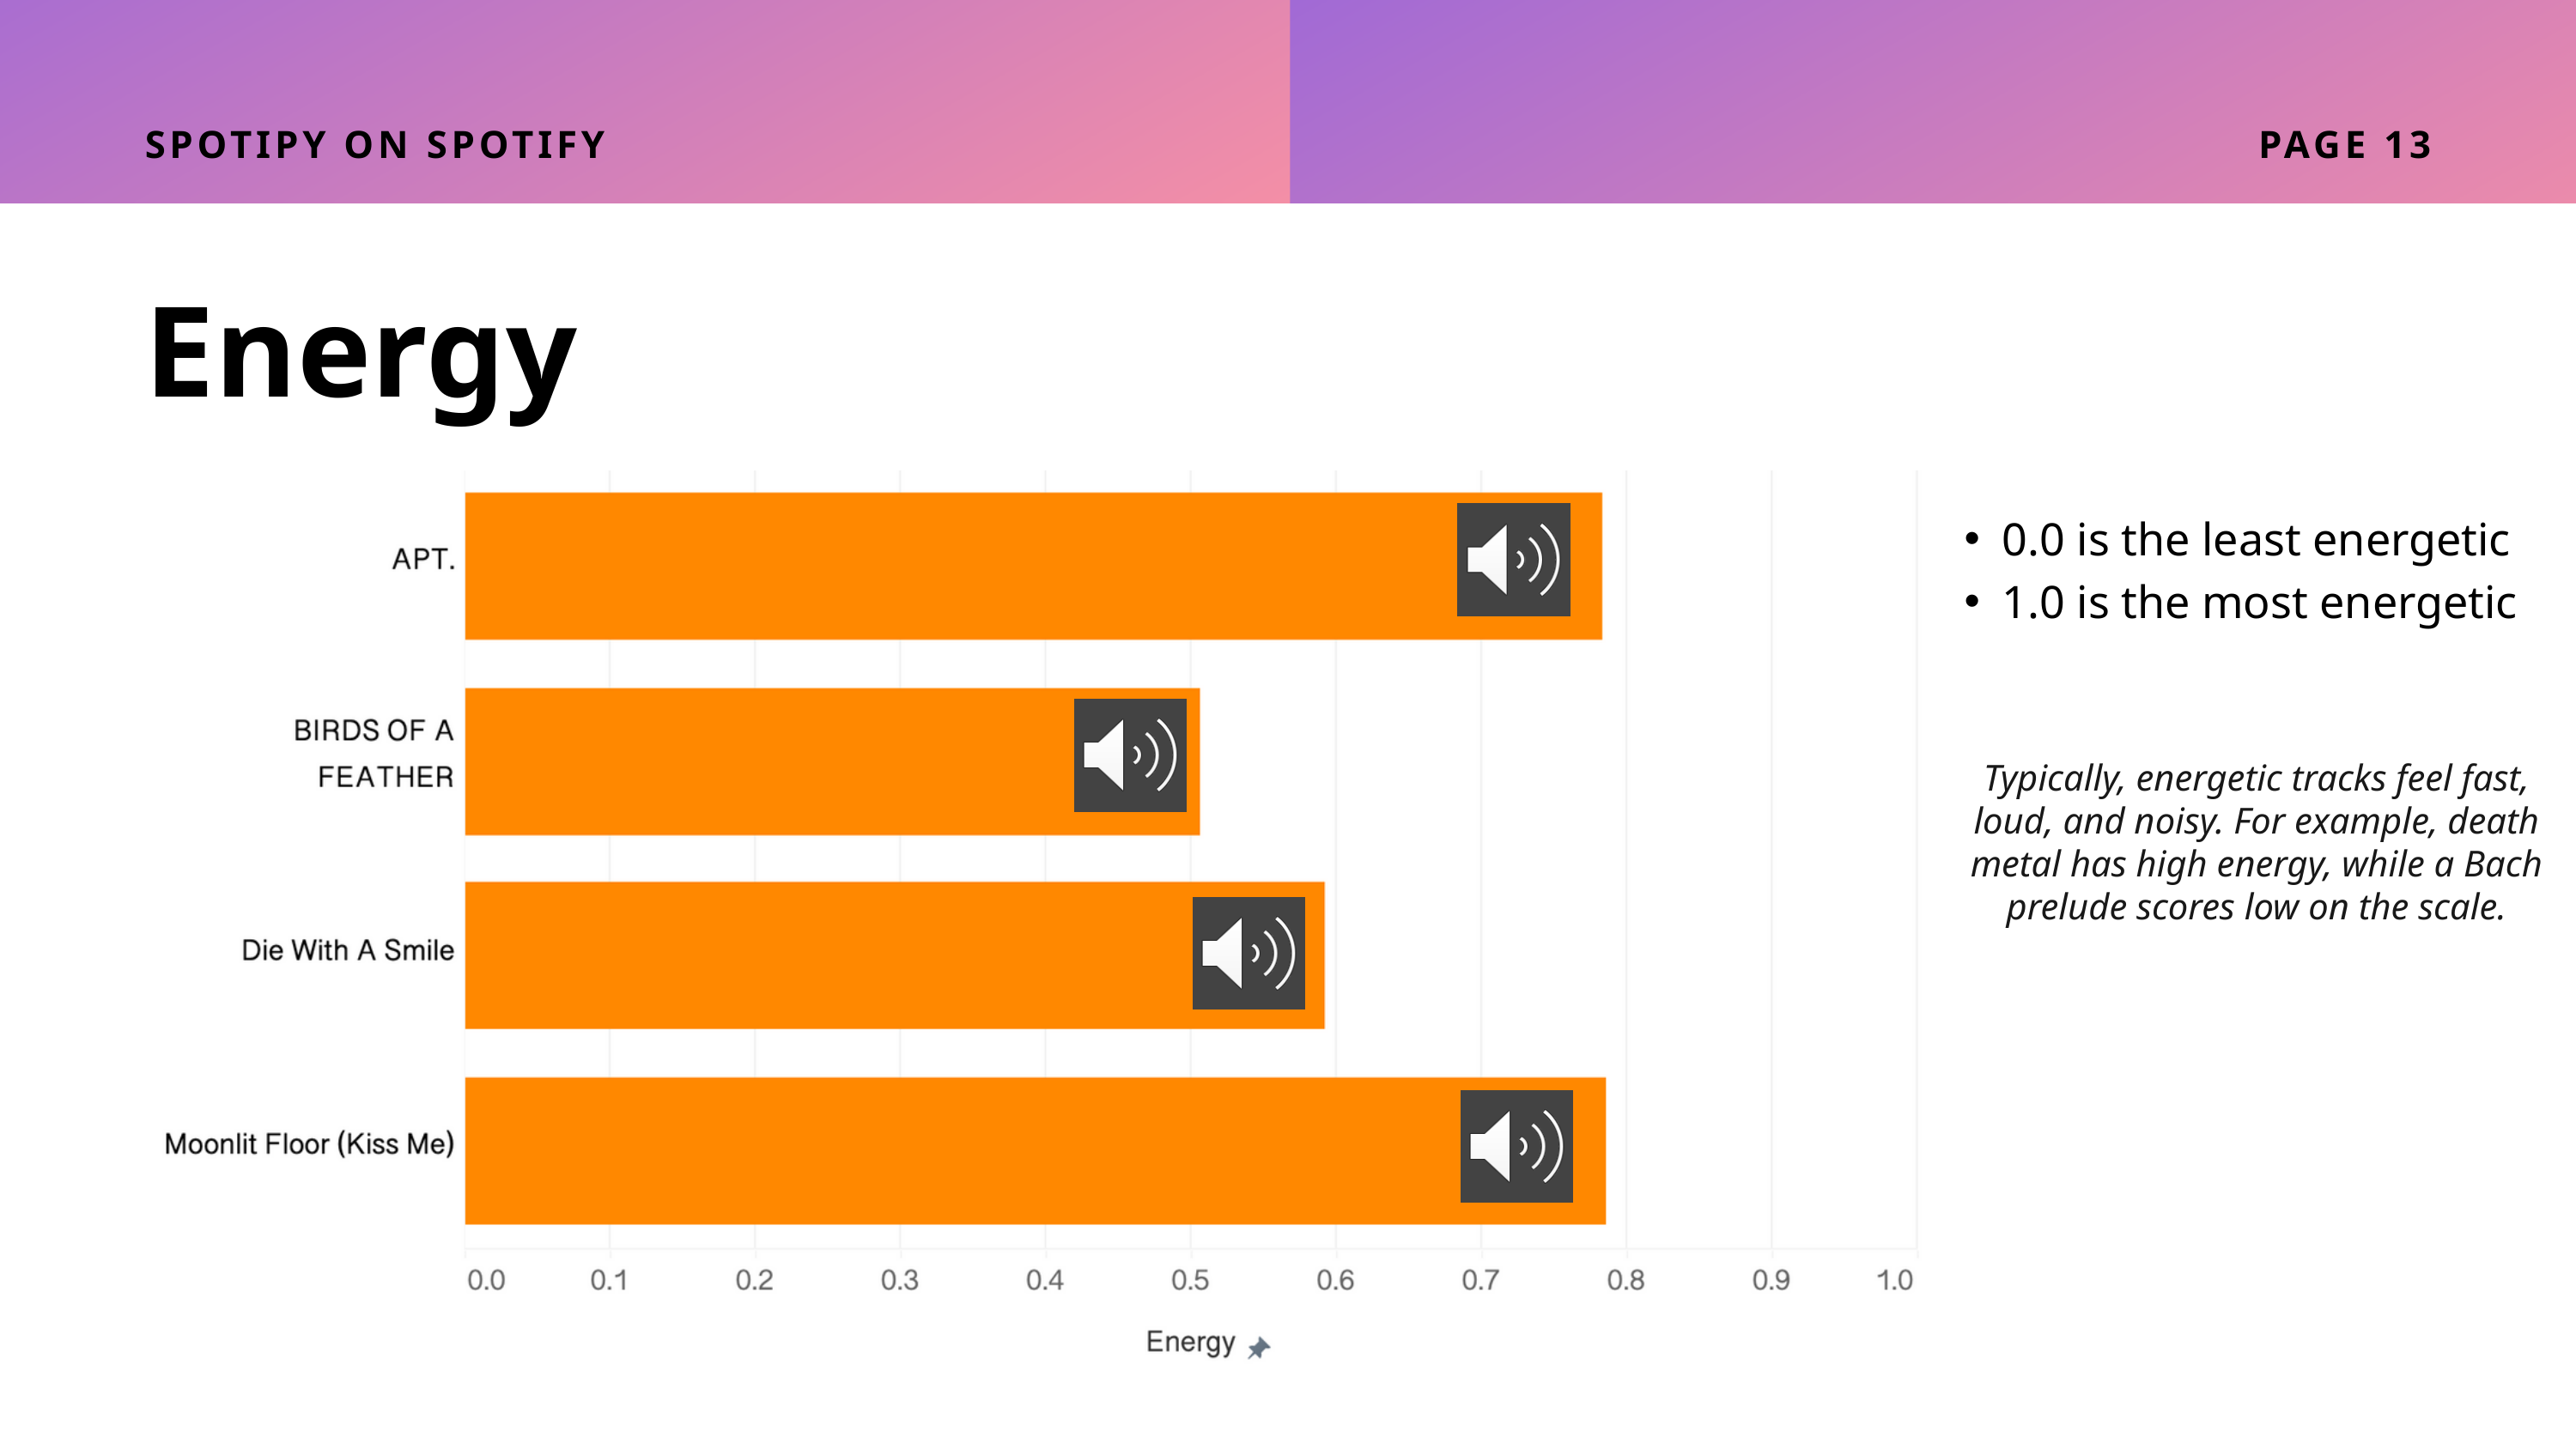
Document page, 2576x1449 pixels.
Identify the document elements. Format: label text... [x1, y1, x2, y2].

picture [1072, 697, 1188, 813]
picture [1459, 1088, 1575, 1204]
text_box 0.0 is the least energetic 1.0 is the most energetic [1926, 502, 2555, 628]
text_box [0, 0, 2576, 203]
picture [1456, 502, 1571, 617]
text_box [144, 470, 1932, 1392]
text_box Typically, energetic tracks feel fast, loud, and noisy. For example, death metal has high energy, while a Bach prelude scores low on the scale. [1959, 755, 2555, 927]
picture [1191, 895, 1307, 1011]
text_box Energy [144, 284, 2159, 422]
